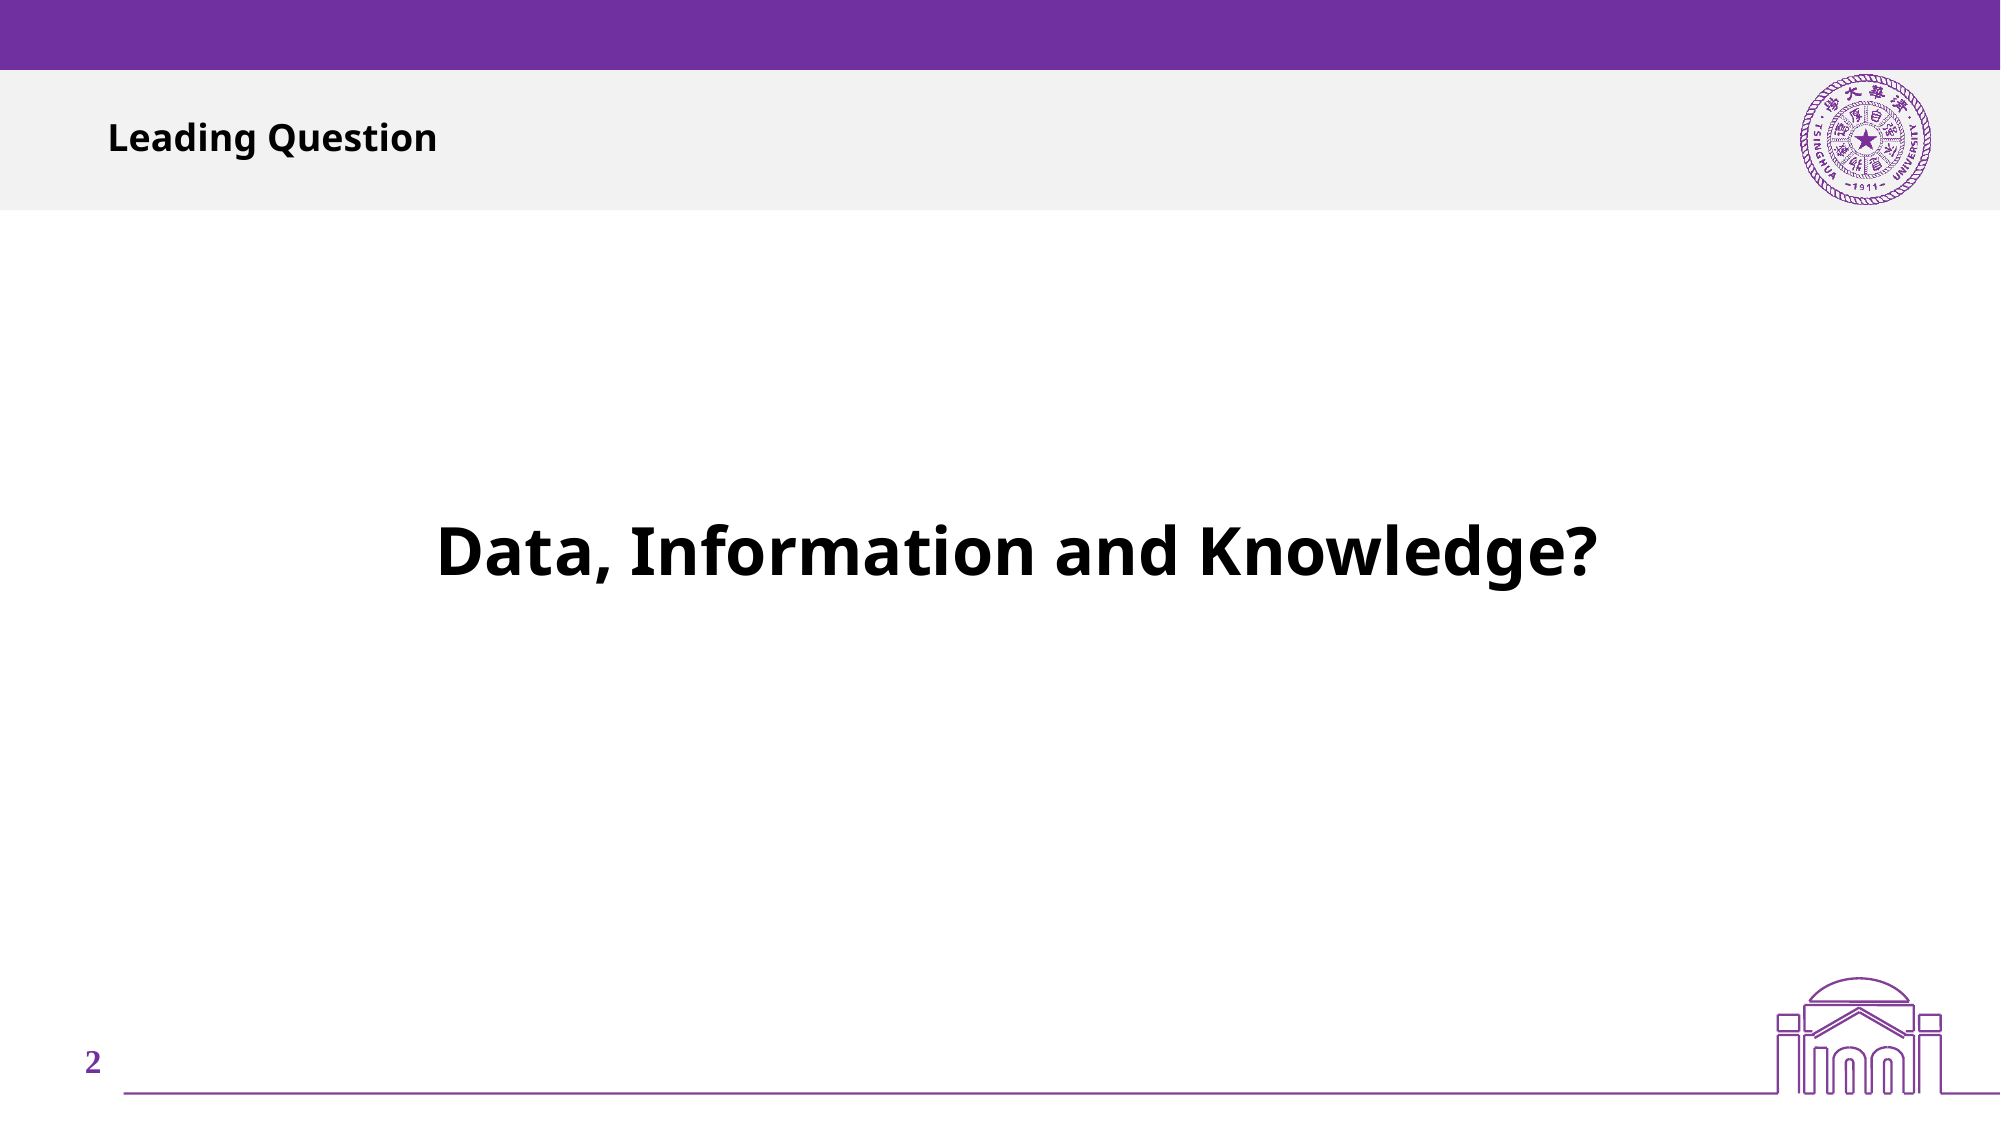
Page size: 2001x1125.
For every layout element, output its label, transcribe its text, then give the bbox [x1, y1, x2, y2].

title Leading Question [92, 60, 1794, 212]
list Data, Information and Knowledge? [92, 230, 1943, 1094]
picture [1800, 74, 1931, 205]
